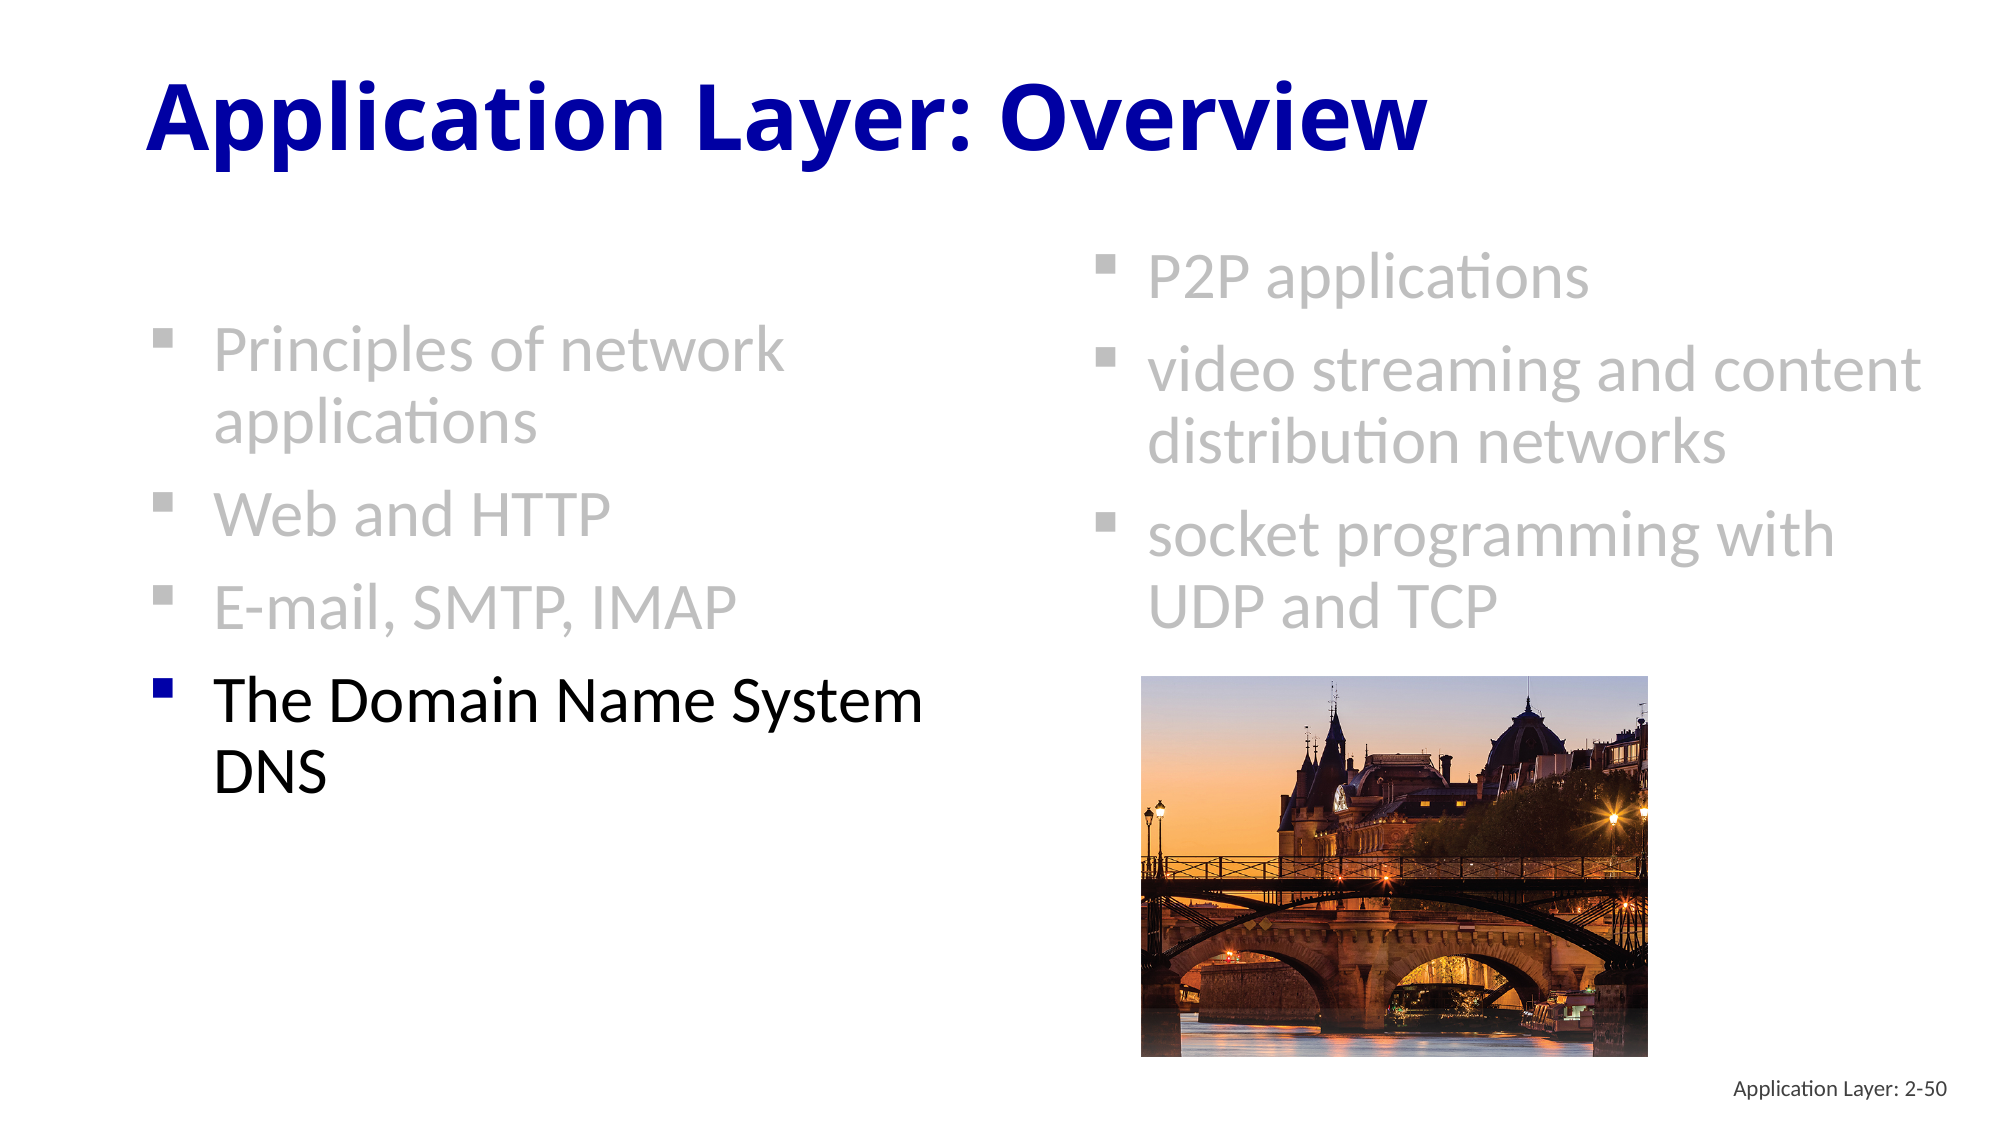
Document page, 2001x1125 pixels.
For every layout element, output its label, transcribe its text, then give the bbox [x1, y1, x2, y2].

text_box P2P applications video streaming and content distribution networks socket programming with UDP and TCP [1075, 233, 1963, 1021]
picture [1141, 676, 1648, 1057]
text_box Principles of network applications Web and HTTP E-mail, SMTP, IMAP The Domain Name System DNS [132, 306, 1004, 1021]
slide_number Application Layer: 2-50 [1512, 1056, 1963, 1117]
title Application Layer: Overview [131, 47, 1856, 195]
